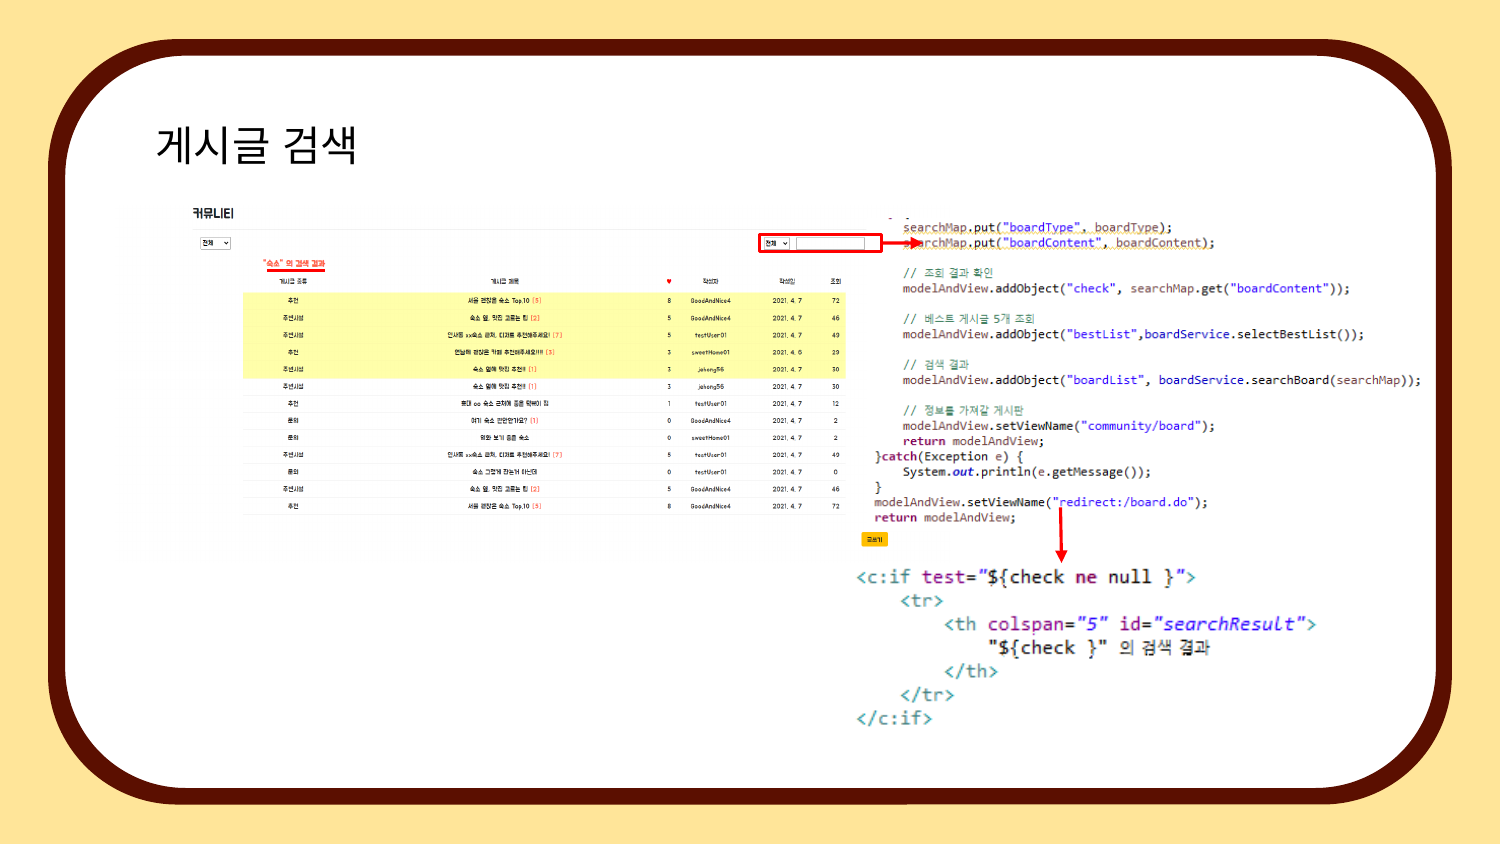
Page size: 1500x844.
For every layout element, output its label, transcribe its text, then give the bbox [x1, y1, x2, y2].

picture [115, 204, 1434, 729]
text_box 게시글 검색 [140, 104, 1391, 185]
